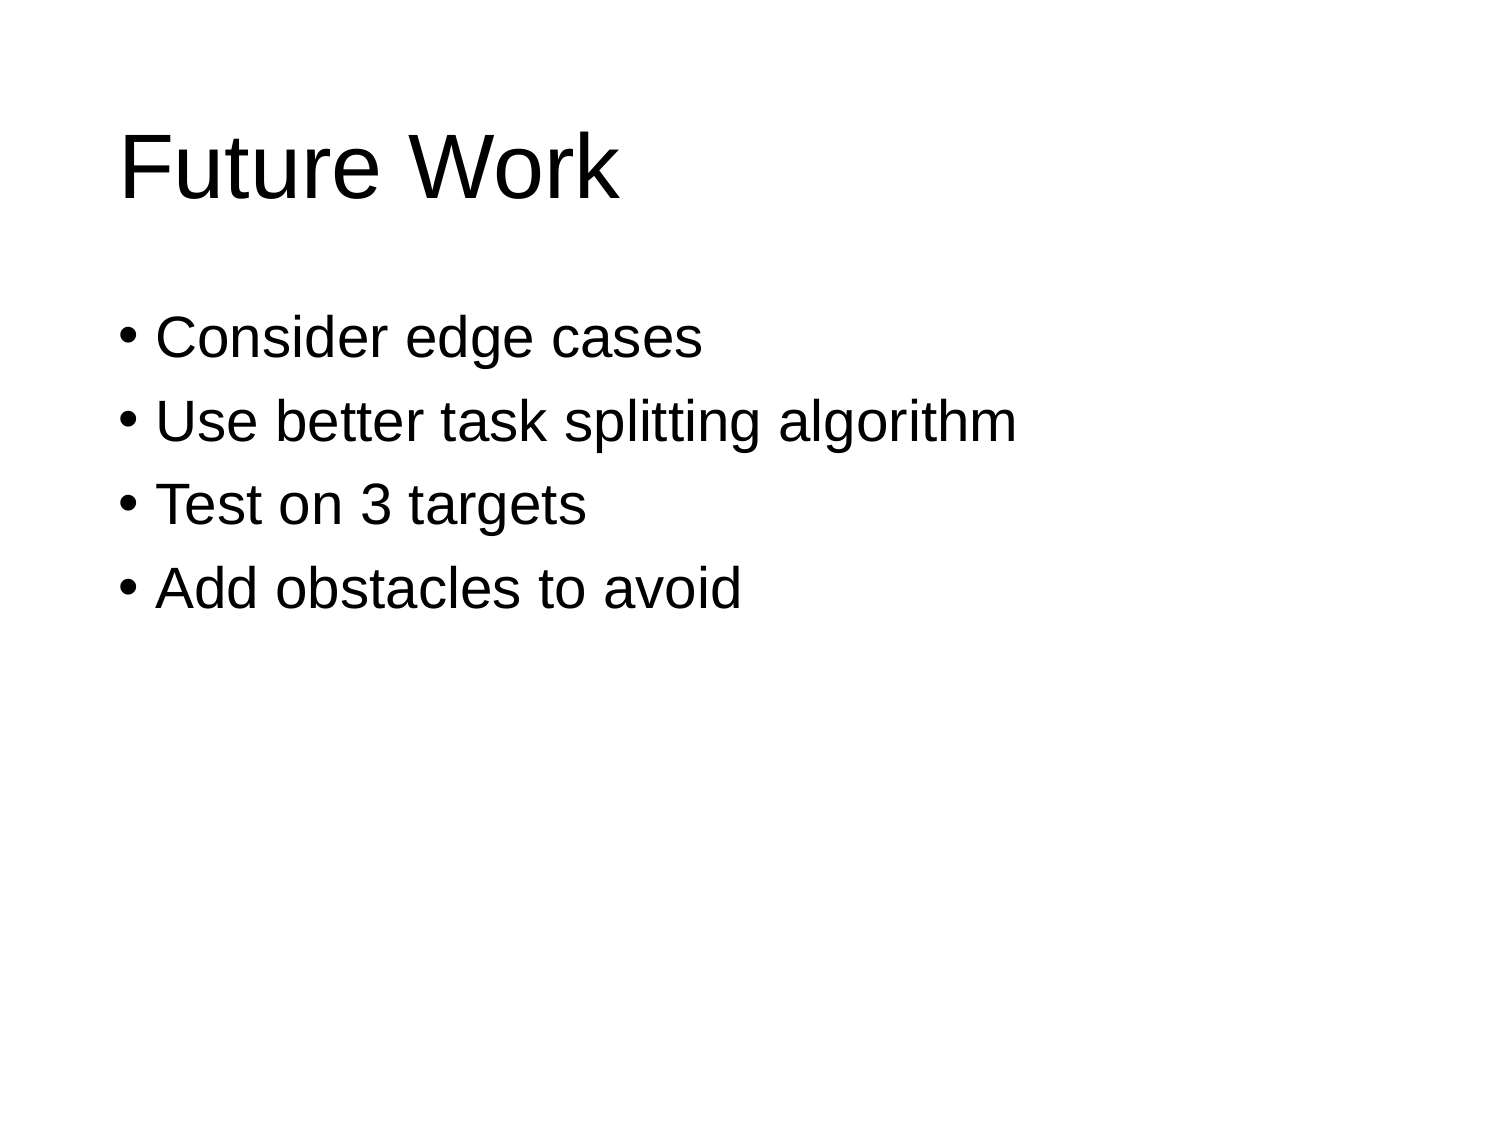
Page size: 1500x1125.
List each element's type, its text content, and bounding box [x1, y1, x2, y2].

list Consider edge cases Use better task splitting algorithm Test on 3 targets Add obstacles to avoid [103, 299, 1397, 1014]
title Future Work [103, 59, 1397, 278]
